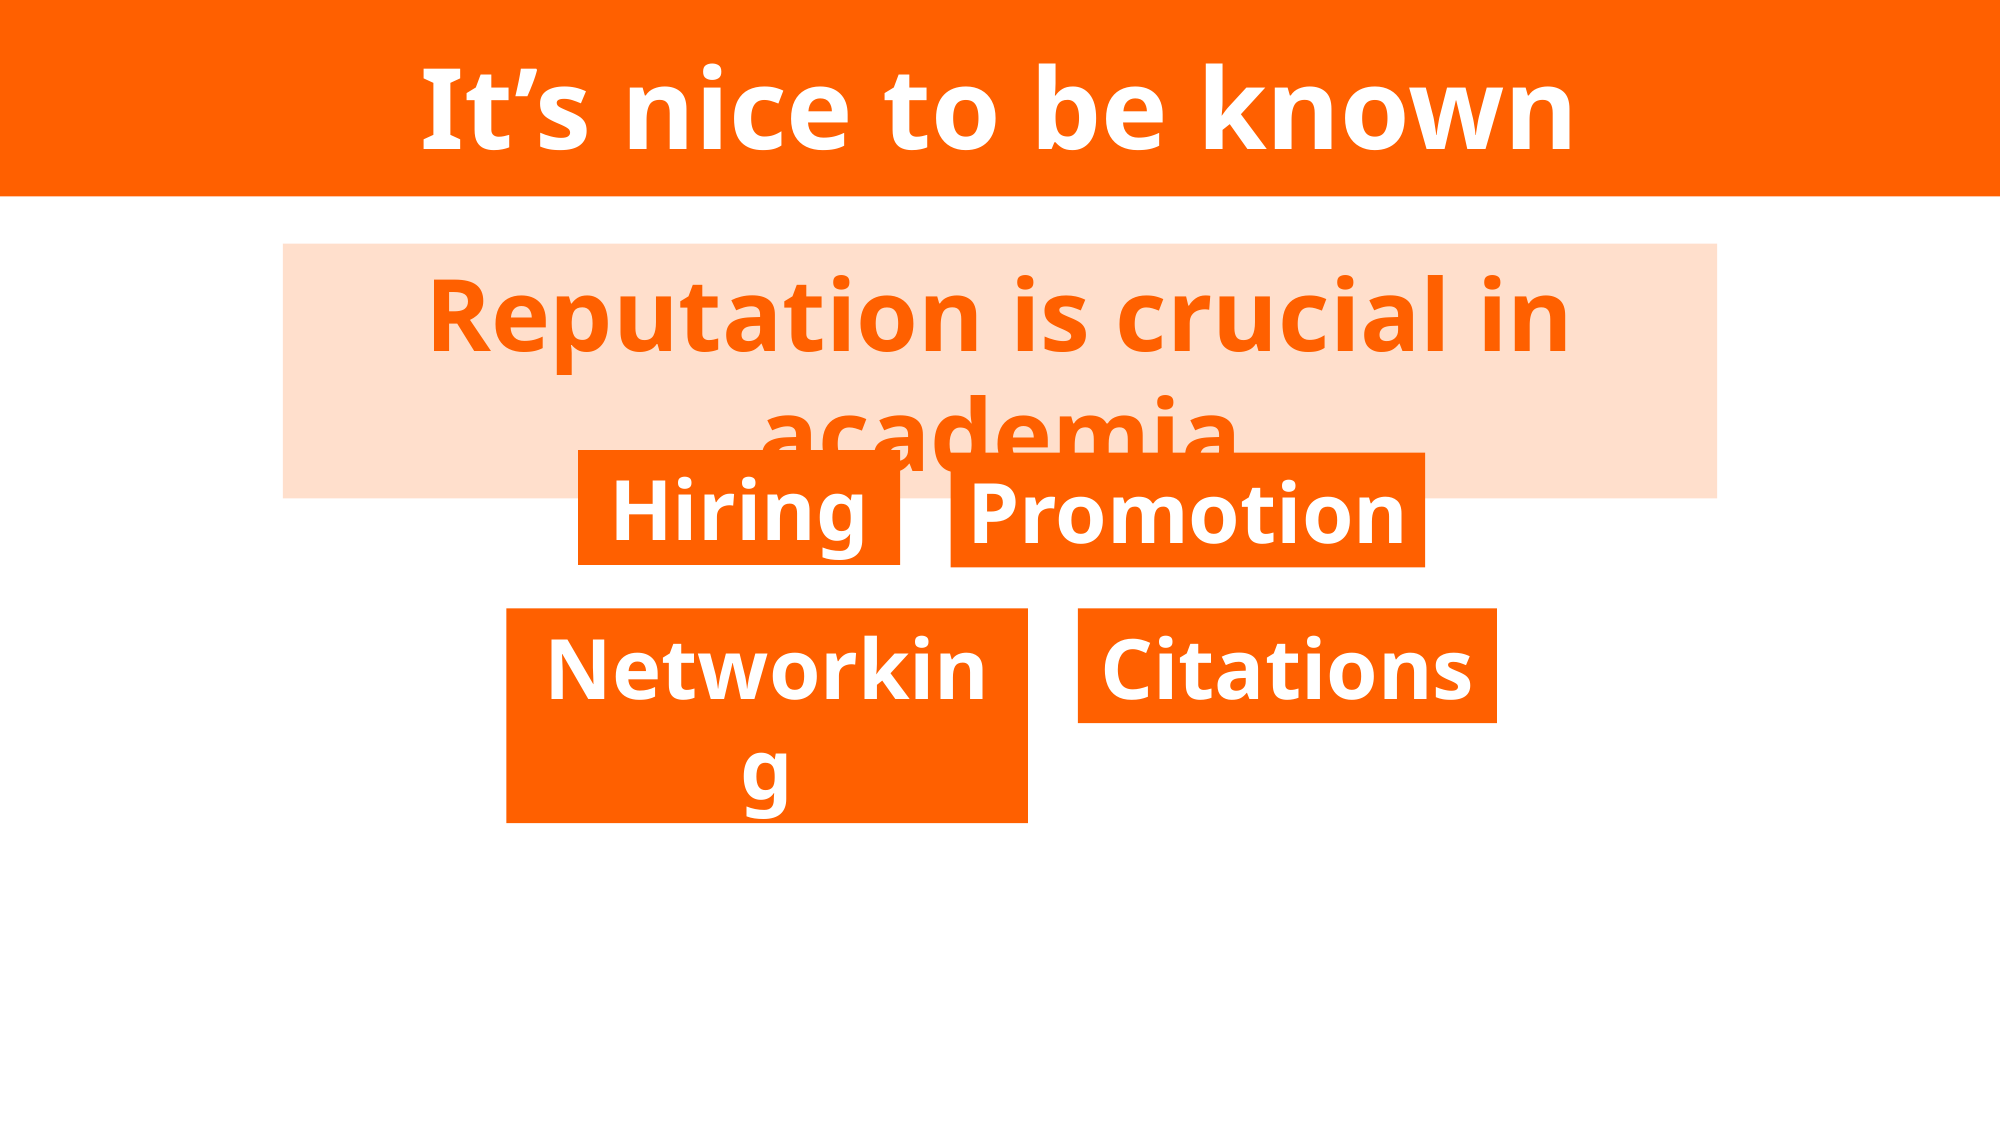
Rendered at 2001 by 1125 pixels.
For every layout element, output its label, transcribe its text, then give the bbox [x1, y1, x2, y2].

text_box Reputation is crucial in academia [282, 243, 1718, 499]
text_box Promotion [950, 452, 1426, 568]
text_box Hiring [578, 450, 901, 565]
text_box Networking [506, 608, 1028, 824]
title It’s nice to be known [0, 0, 2000, 197]
text_box Citations [1077, 608, 1497, 724]
